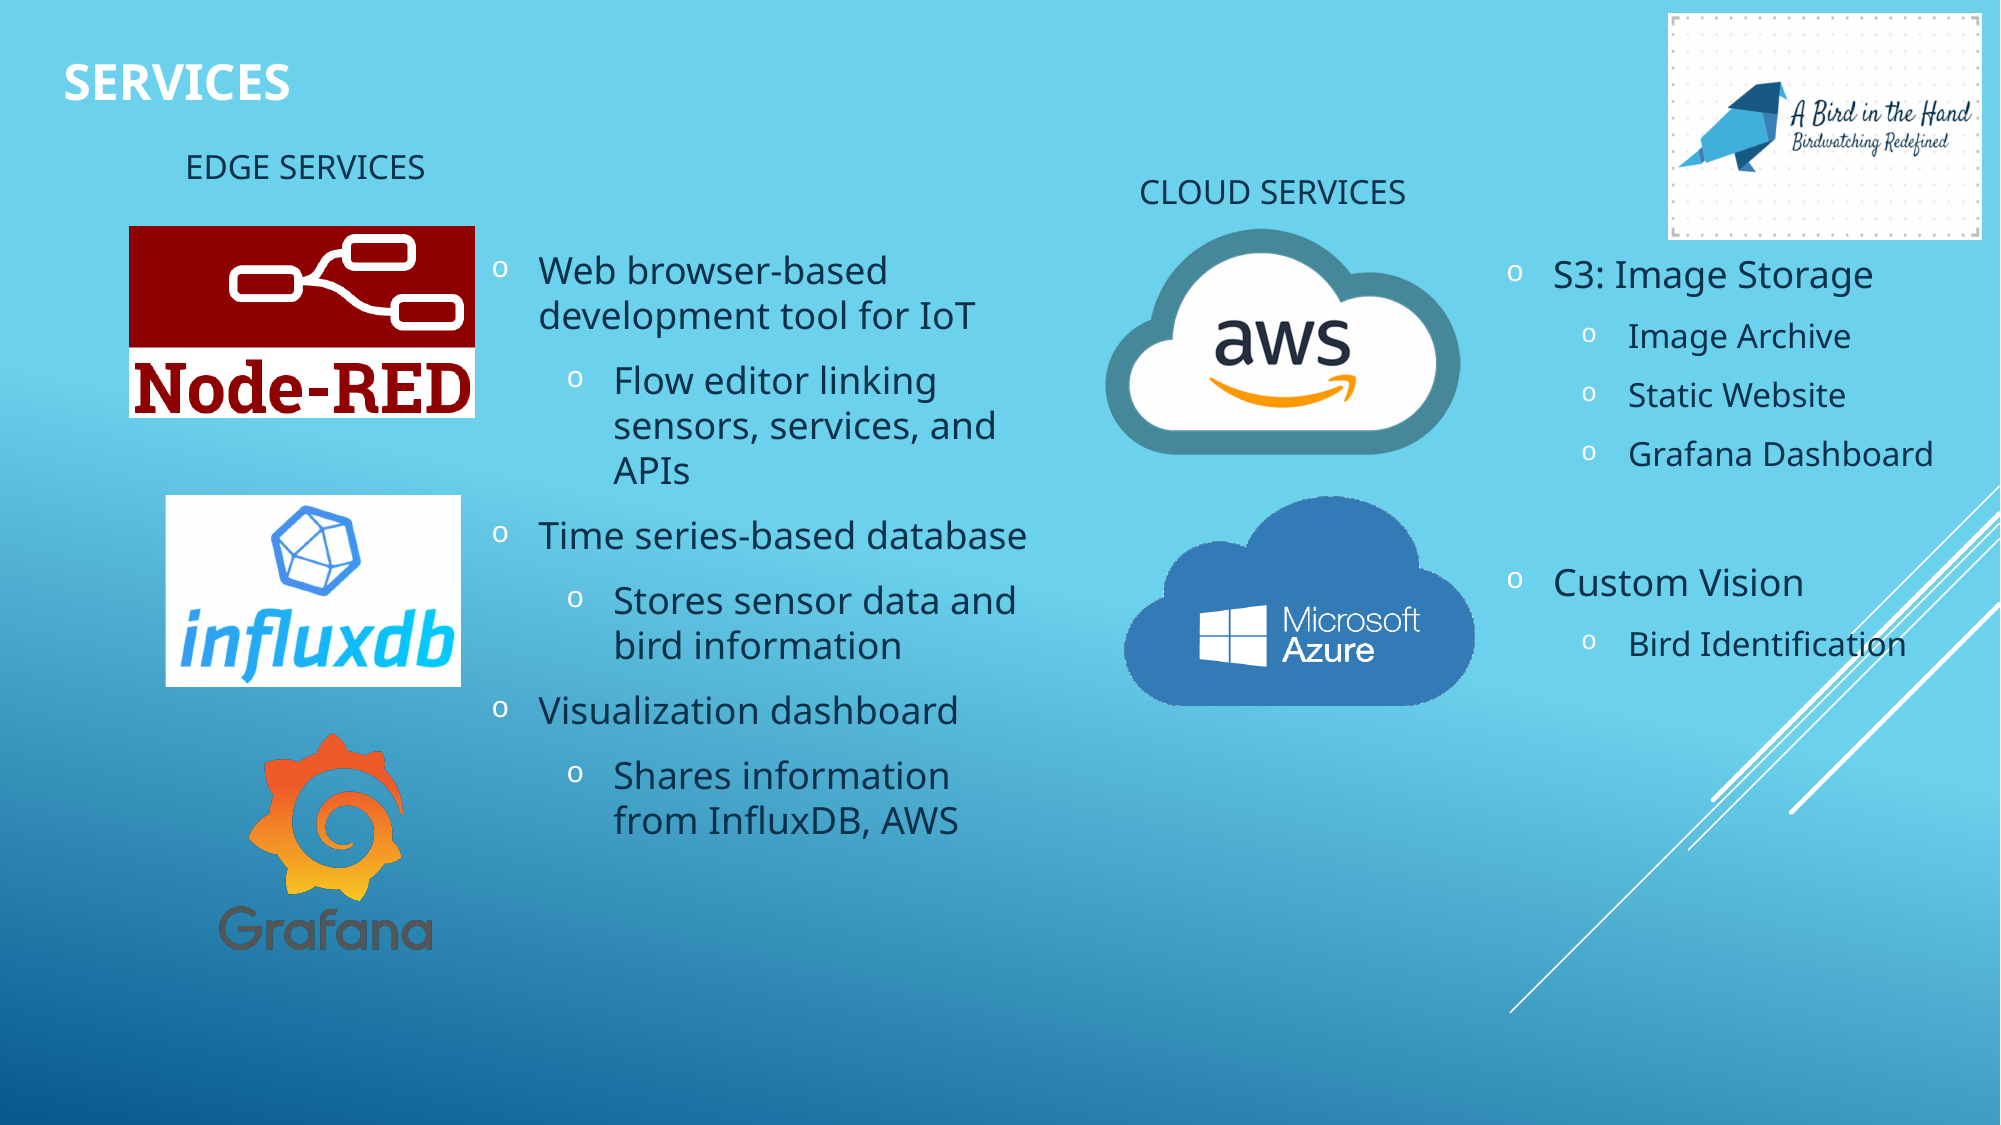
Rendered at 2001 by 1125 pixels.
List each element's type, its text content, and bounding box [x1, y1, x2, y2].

title SERVICES [48, 32, 725, 118]
picture [219, 732, 433, 950]
text_box EDGE SERVICES [95, 139, 513, 228]
text_box CLOUD SERVICES [1049, 164, 1467, 253]
text_box Web browser-based development tool for IoT Flow editor linking sensors, services, and APIs Time series-based database Stores sensor data and bird information Visualization dashboard Shares information from InfluxDB, AWS [401, 239, 1049, 1105]
picture [129, 225, 476, 418]
picture [1668, 13, 1982, 240]
picture [165, 495, 462, 688]
picture [1099, 221, 1467, 463]
list S3: Image Storage Image Archive Static Website Grafana Dashboard Custom Vision Bird Identification [1416, 243, 2000, 1110]
picture [1123, 495, 1475, 707]
